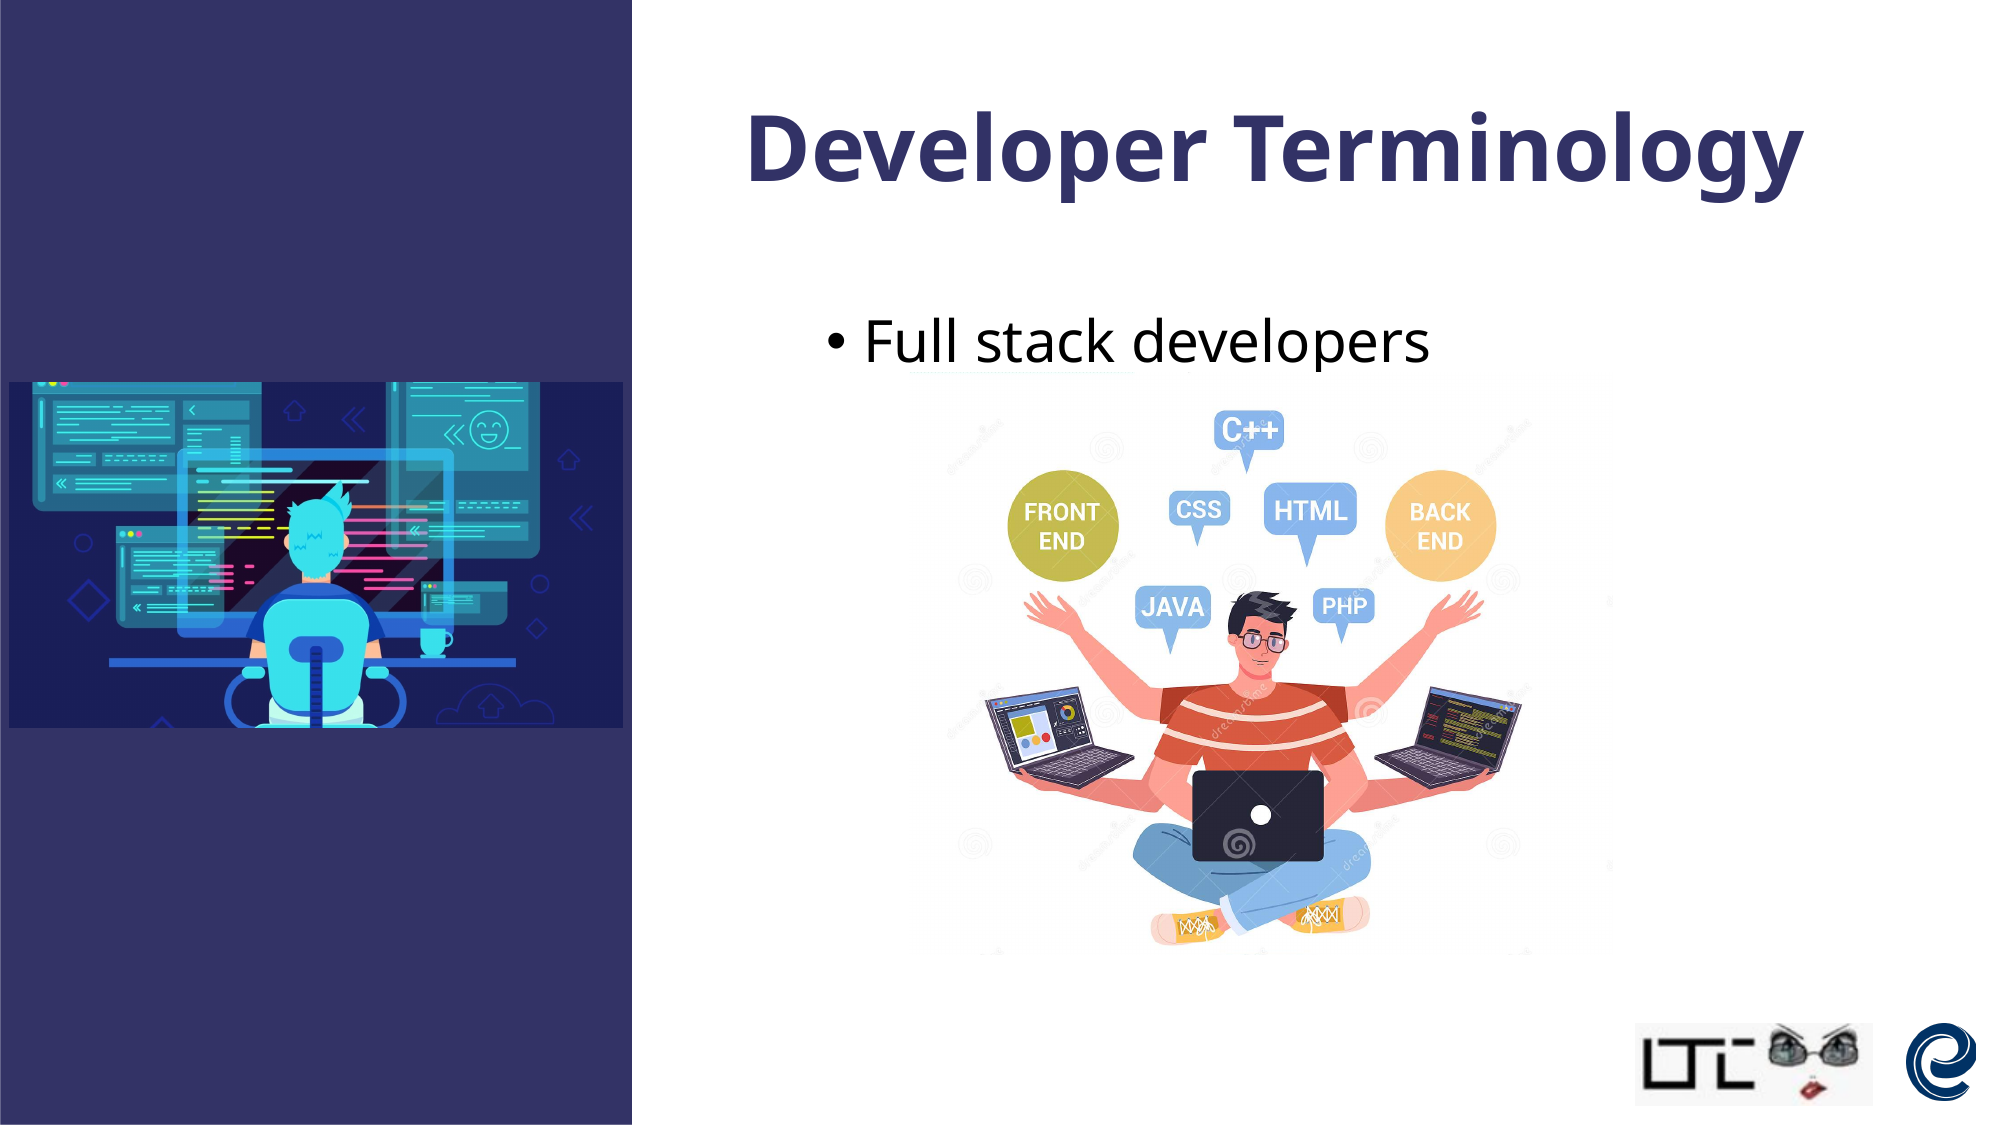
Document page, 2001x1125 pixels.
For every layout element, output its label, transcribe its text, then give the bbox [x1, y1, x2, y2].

list Full stack developers [736, 224, 1903, 917]
picture [0, 0, 2001, 1125]
title Developer Terminology [728, 94, 1896, 220]
